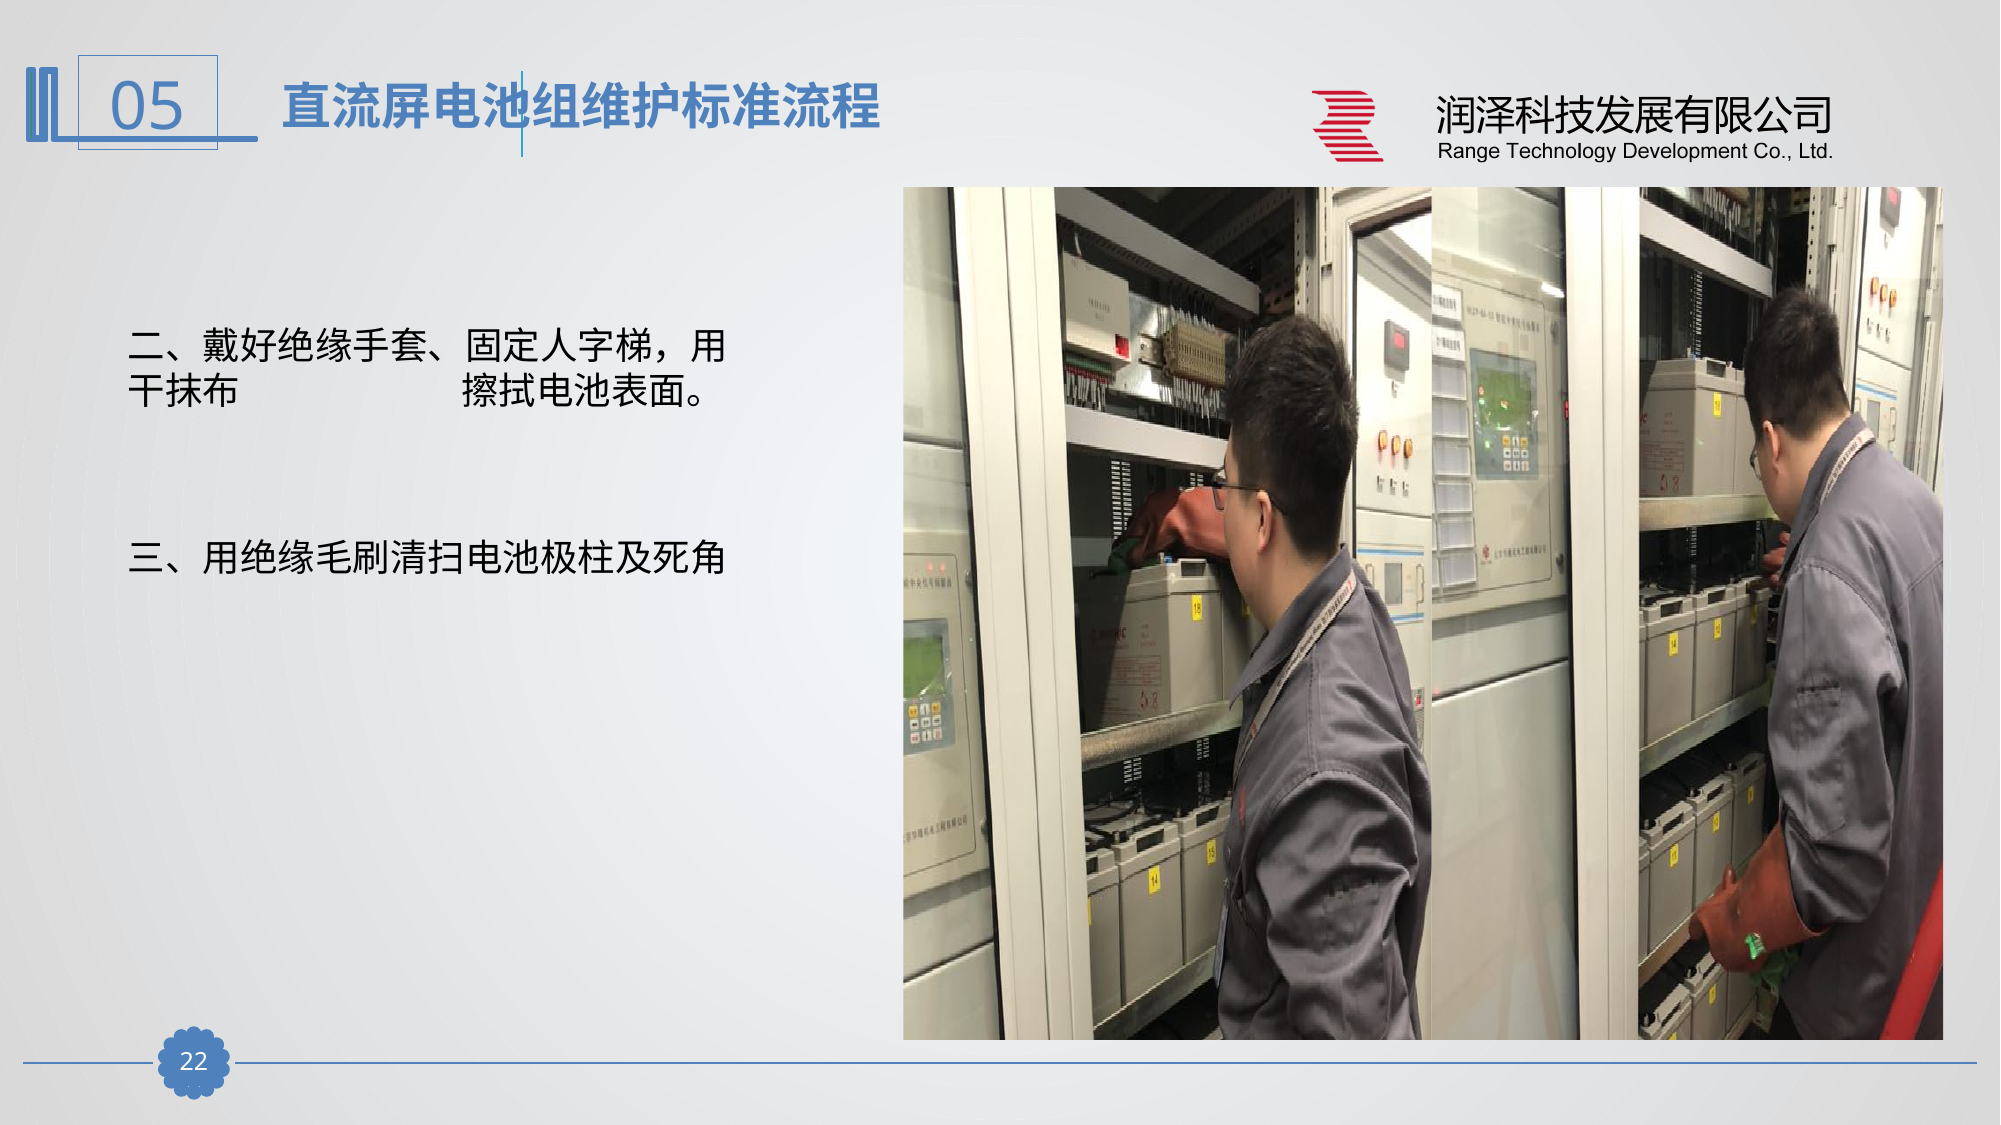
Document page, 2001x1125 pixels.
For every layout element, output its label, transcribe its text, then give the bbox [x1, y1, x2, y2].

picture [902, 54, 1944, 1040]
slide_number 21 [169, 1039, 218, 1086]
text_box 直流屏电池组维护标准流程 [266, 66, 1006, 142]
text_box 二、戴好绝缘手套、固定人字梯，用干抹布 擦拭电池表面。 [113, 314, 752, 420]
text_box 三、用绝缘毛刷清扫电池极柱及死角 [113, 527, 752, 587]
